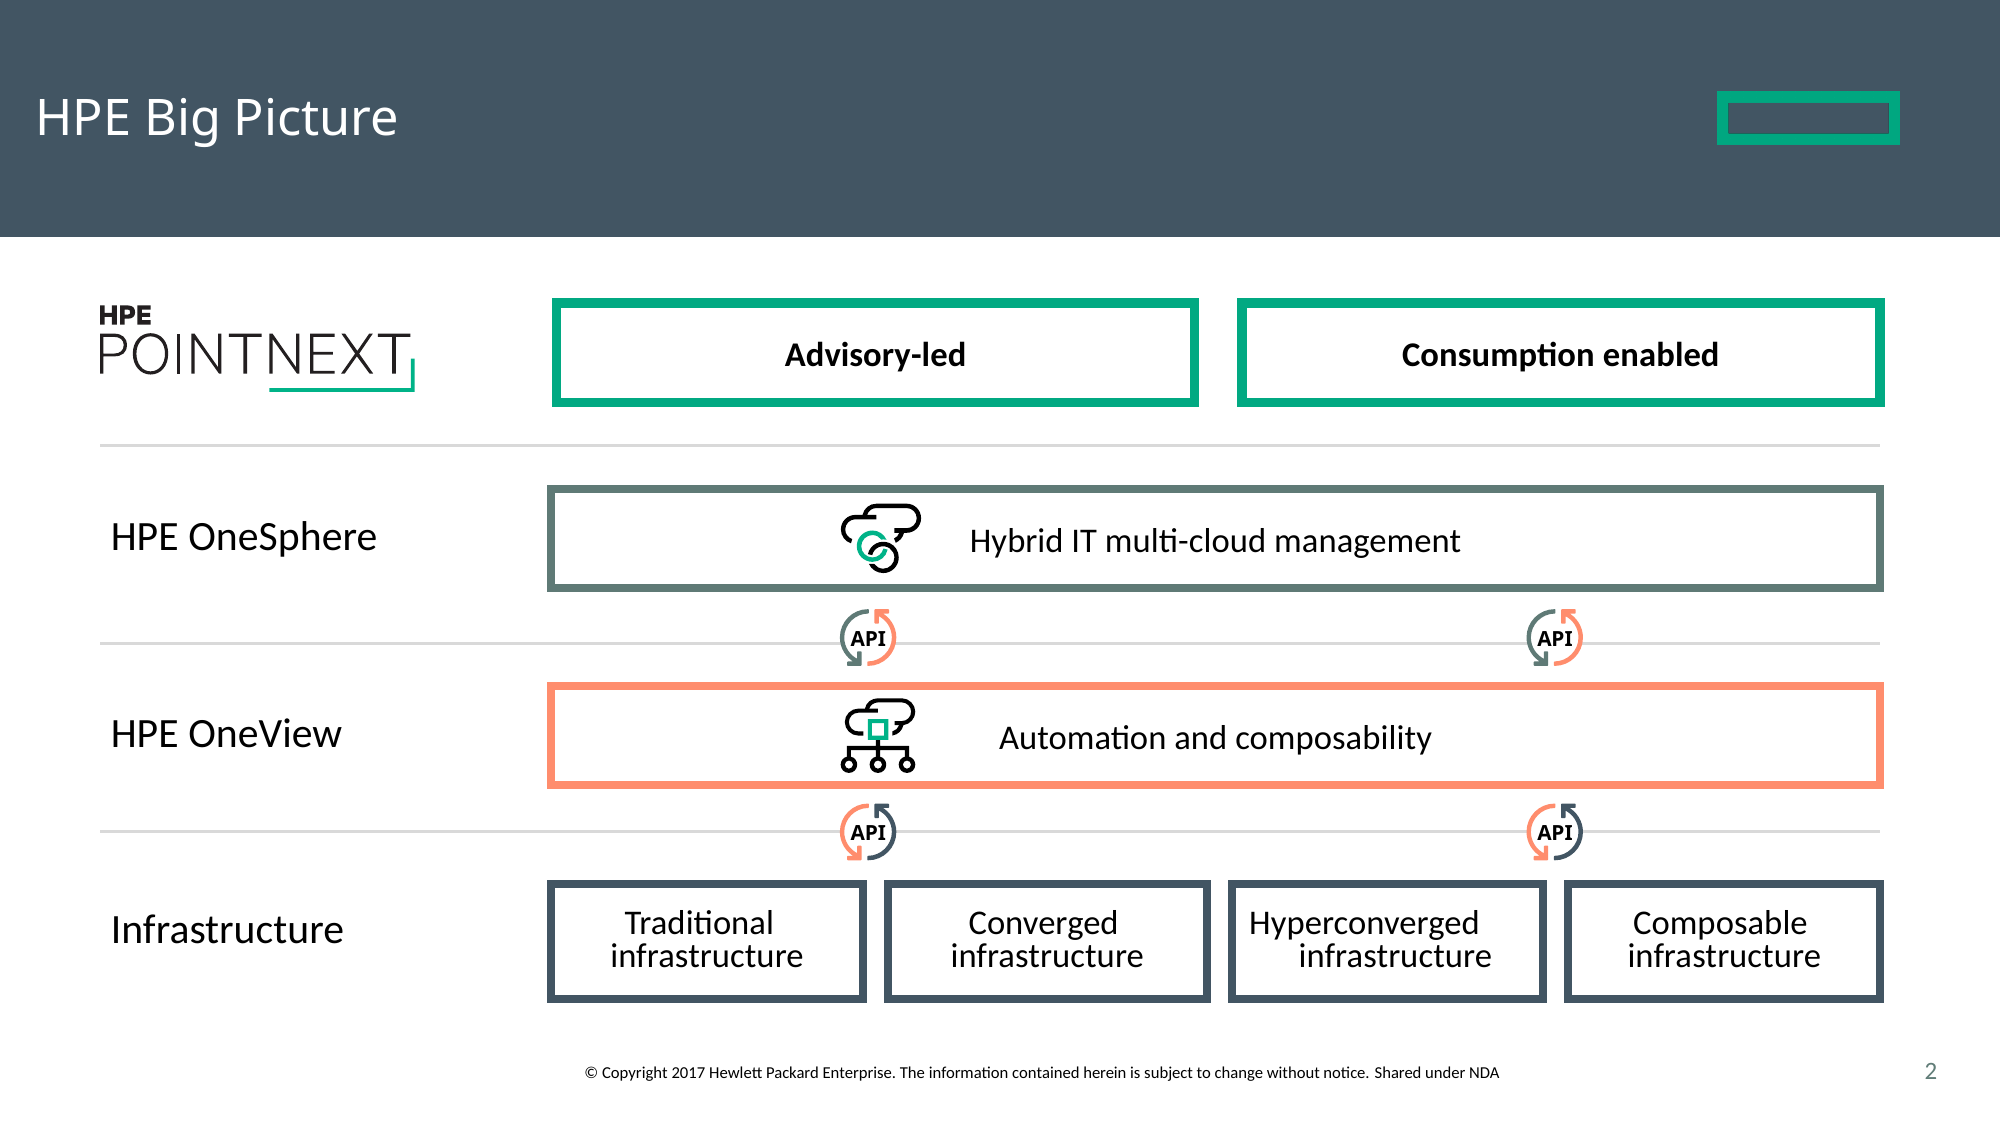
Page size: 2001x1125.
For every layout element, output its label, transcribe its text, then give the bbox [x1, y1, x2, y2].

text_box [1527, 609, 1583, 666]
title HPE Big Picture [0, 67, 1850, 164]
picture [0, 0, 2000, 237]
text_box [1527, 804, 1583, 860]
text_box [840, 804, 896, 860]
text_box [840, 609, 896, 666]
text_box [110, 883, 1881, 1000]
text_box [99, 302, 1881, 404]
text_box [110, 685, 1881, 786]
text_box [110, 488, 1881, 589]
